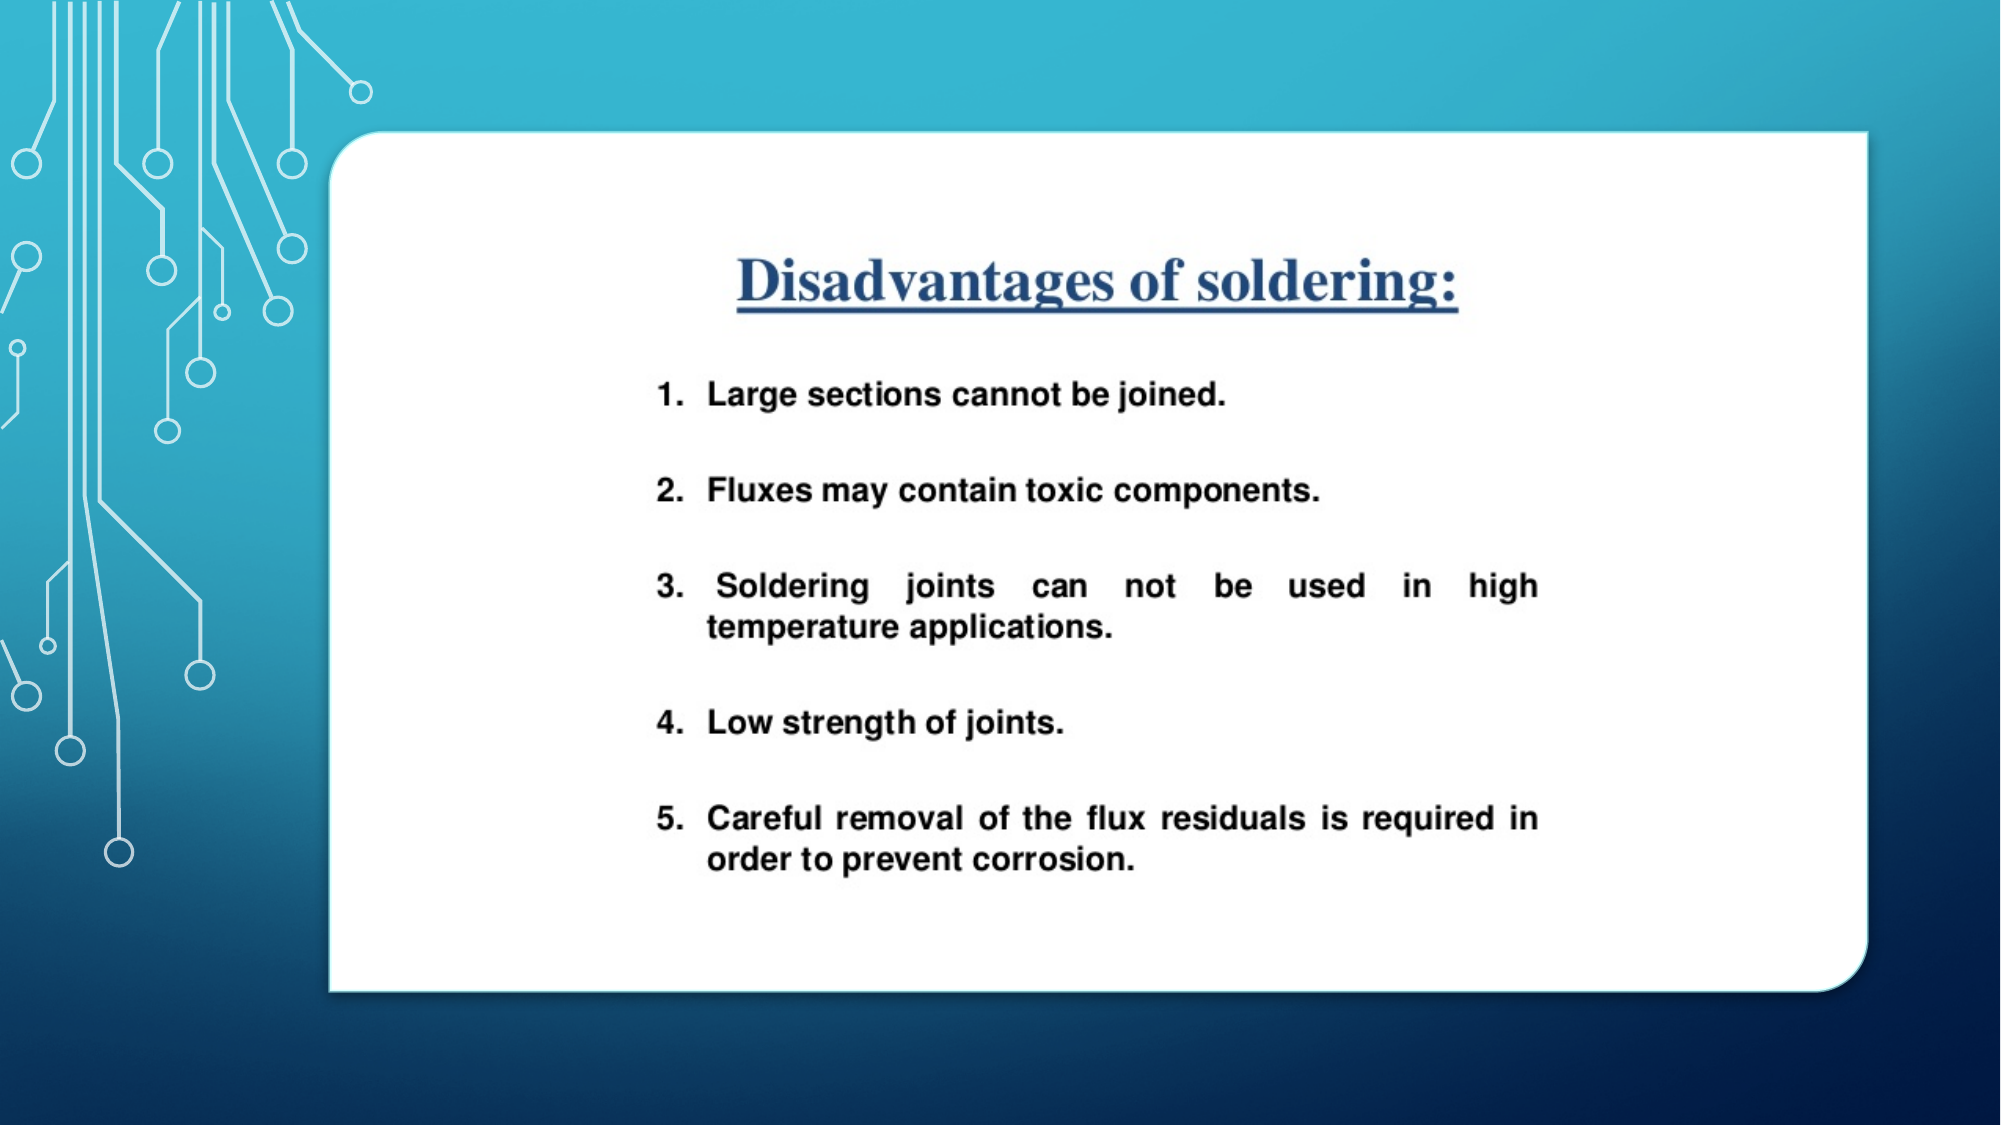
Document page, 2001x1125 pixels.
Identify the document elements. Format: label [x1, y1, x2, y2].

picture [597, 186, 1600, 938]
text_box [0, 0, 2000, 1125]
text_box [0, 0, 375, 868]
text_box [328, 131, 1869, 993]
